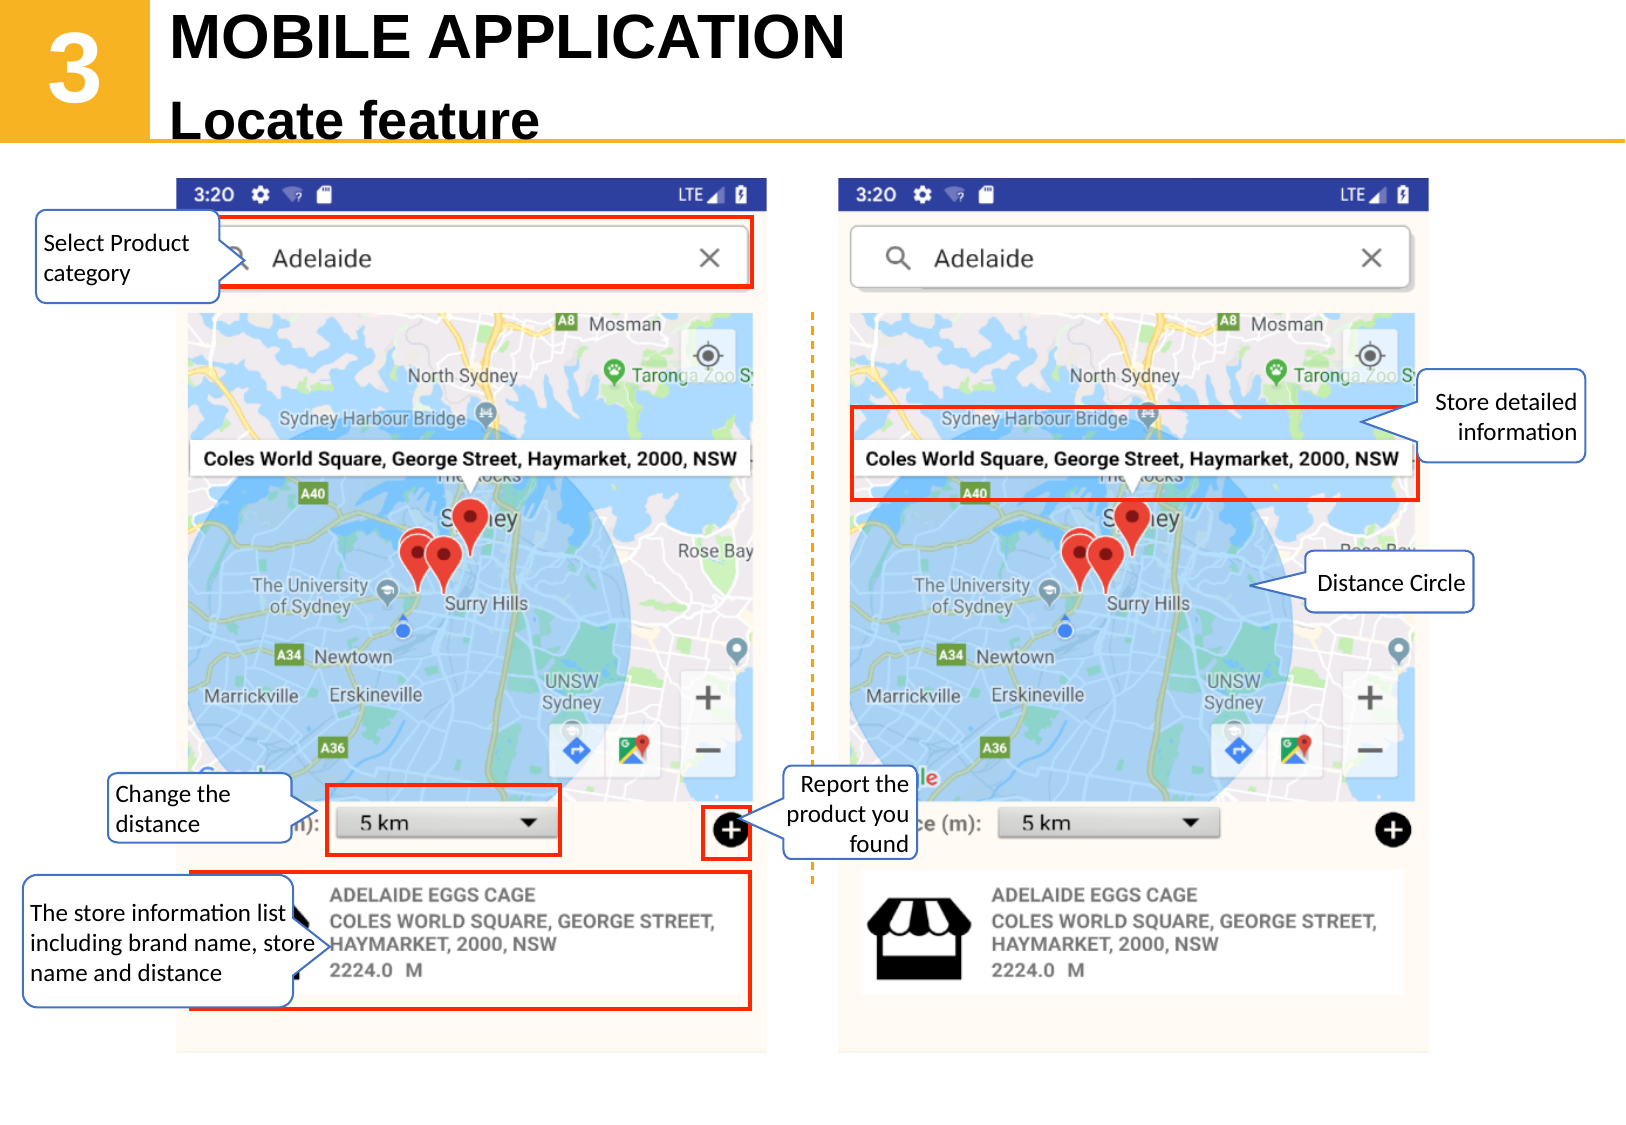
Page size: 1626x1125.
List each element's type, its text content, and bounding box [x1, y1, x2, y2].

text_box Store detailed information [1429, 369, 1586, 463]
text_box Distance Circle [1429, 550, 1474, 613]
text_box Report the product you found [767, 765, 838, 859]
list MOBILE APPLICATION Locate feature [154, 0, 1625, 142]
text_box Change the distance [108, 773, 176, 843]
text_box The store information list including brand name, store name and distance [22, 874, 176, 1008]
picture [838, 178, 1429, 1053]
picture [176, 178, 767, 1053]
title 3 [0, 0, 150, 142]
text_box Select Product category [35, 209, 176, 304]
